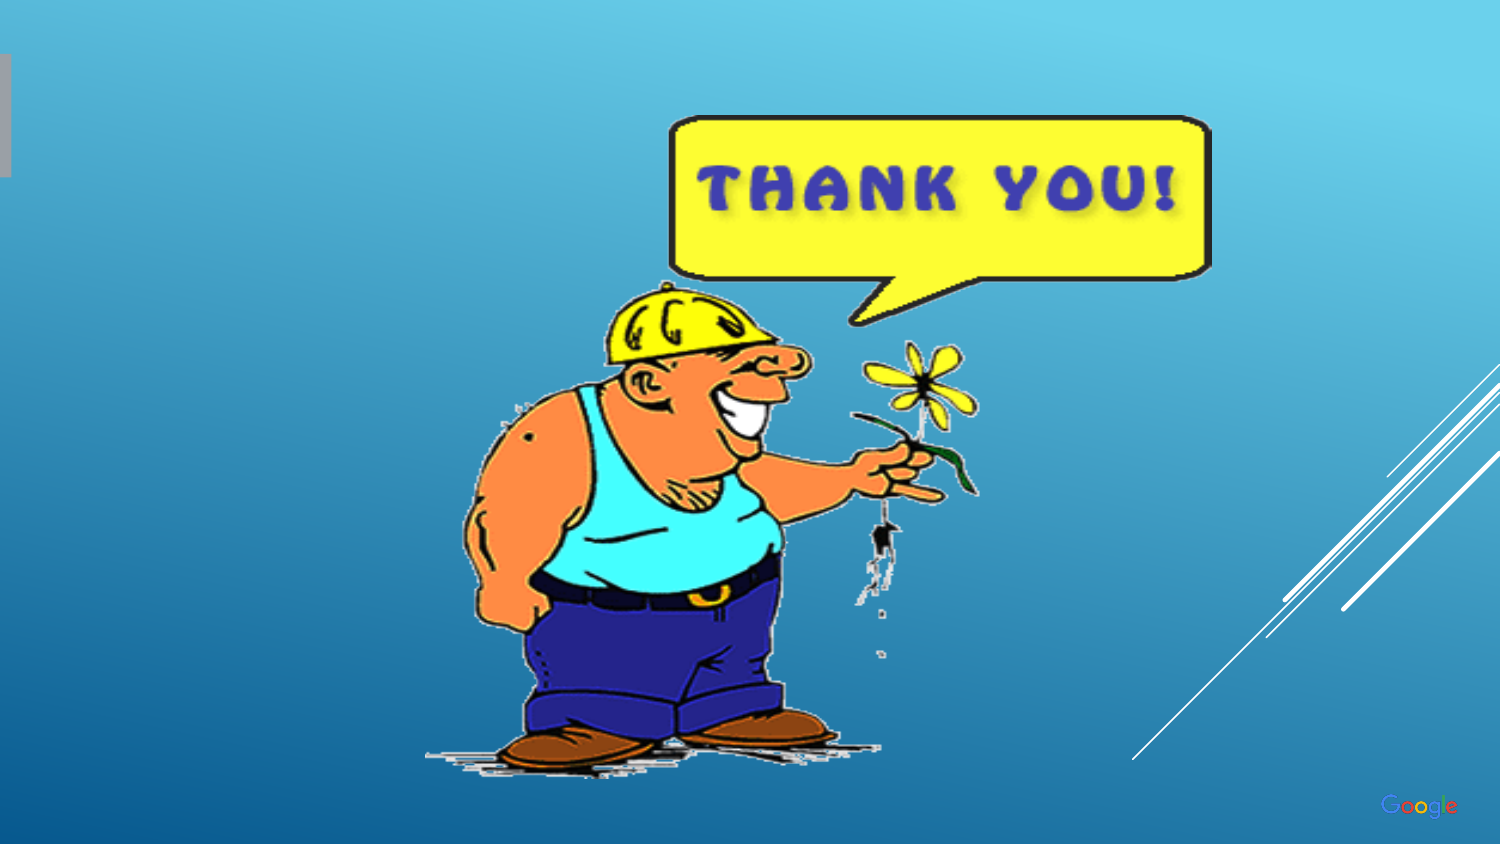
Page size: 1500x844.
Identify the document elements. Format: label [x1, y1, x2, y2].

text_box [0, 53, 12, 178]
picture [424, 115, 1212, 780]
picture [1381, 793, 1458, 821]
